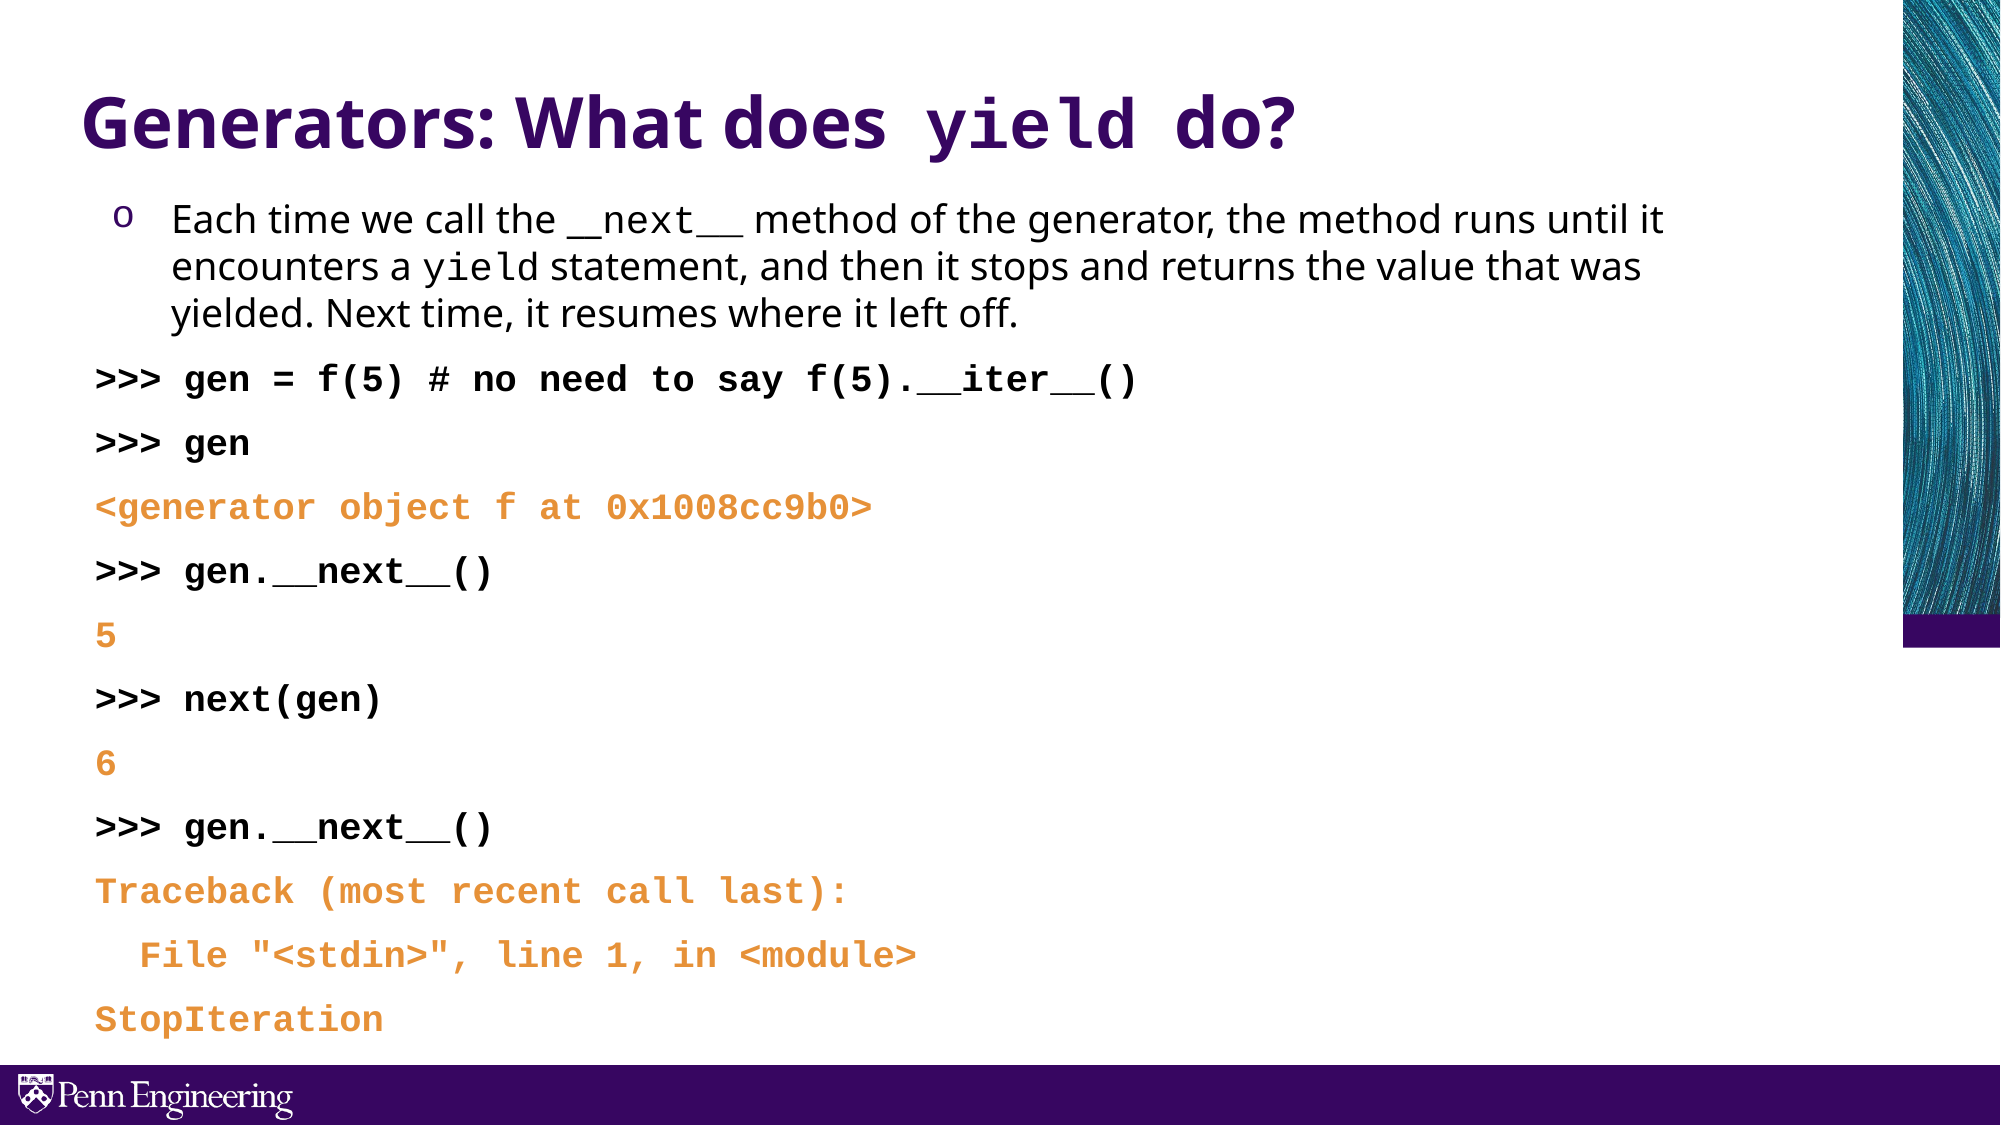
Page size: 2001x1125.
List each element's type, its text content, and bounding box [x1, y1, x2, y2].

picture [1930, 191, 1942, 209]
picture [1949, 13, 1955, 20]
picture [1962, 39, 1970, 47]
picture [1989, 0, 2001, 13]
picture [1903, 523, 1914, 546]
picture [1906, 362, 1912, 370]
picture [1903, 341, 1915, 350]
picture [1908, 277, 1920, 293]
list Generators: What does yield do? [65, 79, 2000, 187]
picture [1916, 342, 1921, 352]
picture [1913, 321, 1917, 333]
list Each time we call the __next__ method of the generator, the method runs until it encounters a yield statement, and then it stops and returns the value that was yielded. Next time, it resumes where it left off. >>> gen = f(5) # no need to say f(5).__iter__() >>> gen <generator object f at 0x1008cc9b0> >>> gen.__next__() 5 >>> next(gen) 6 >>> gen.__next__() Traceback (most recent call last): File "<stdin>", line 1, in <module> StopIteration [79, 186, 1811, 1048]
picture [1971, 53, 1979, 64]
picture [8, 1066, 301, 1123]
picture [1903, 174, 2001, 618]
picture [1903, 374, 1908, 384]
picture [1903, 310, 1915, 339]
picture [1903, 0, 2001, 79]
